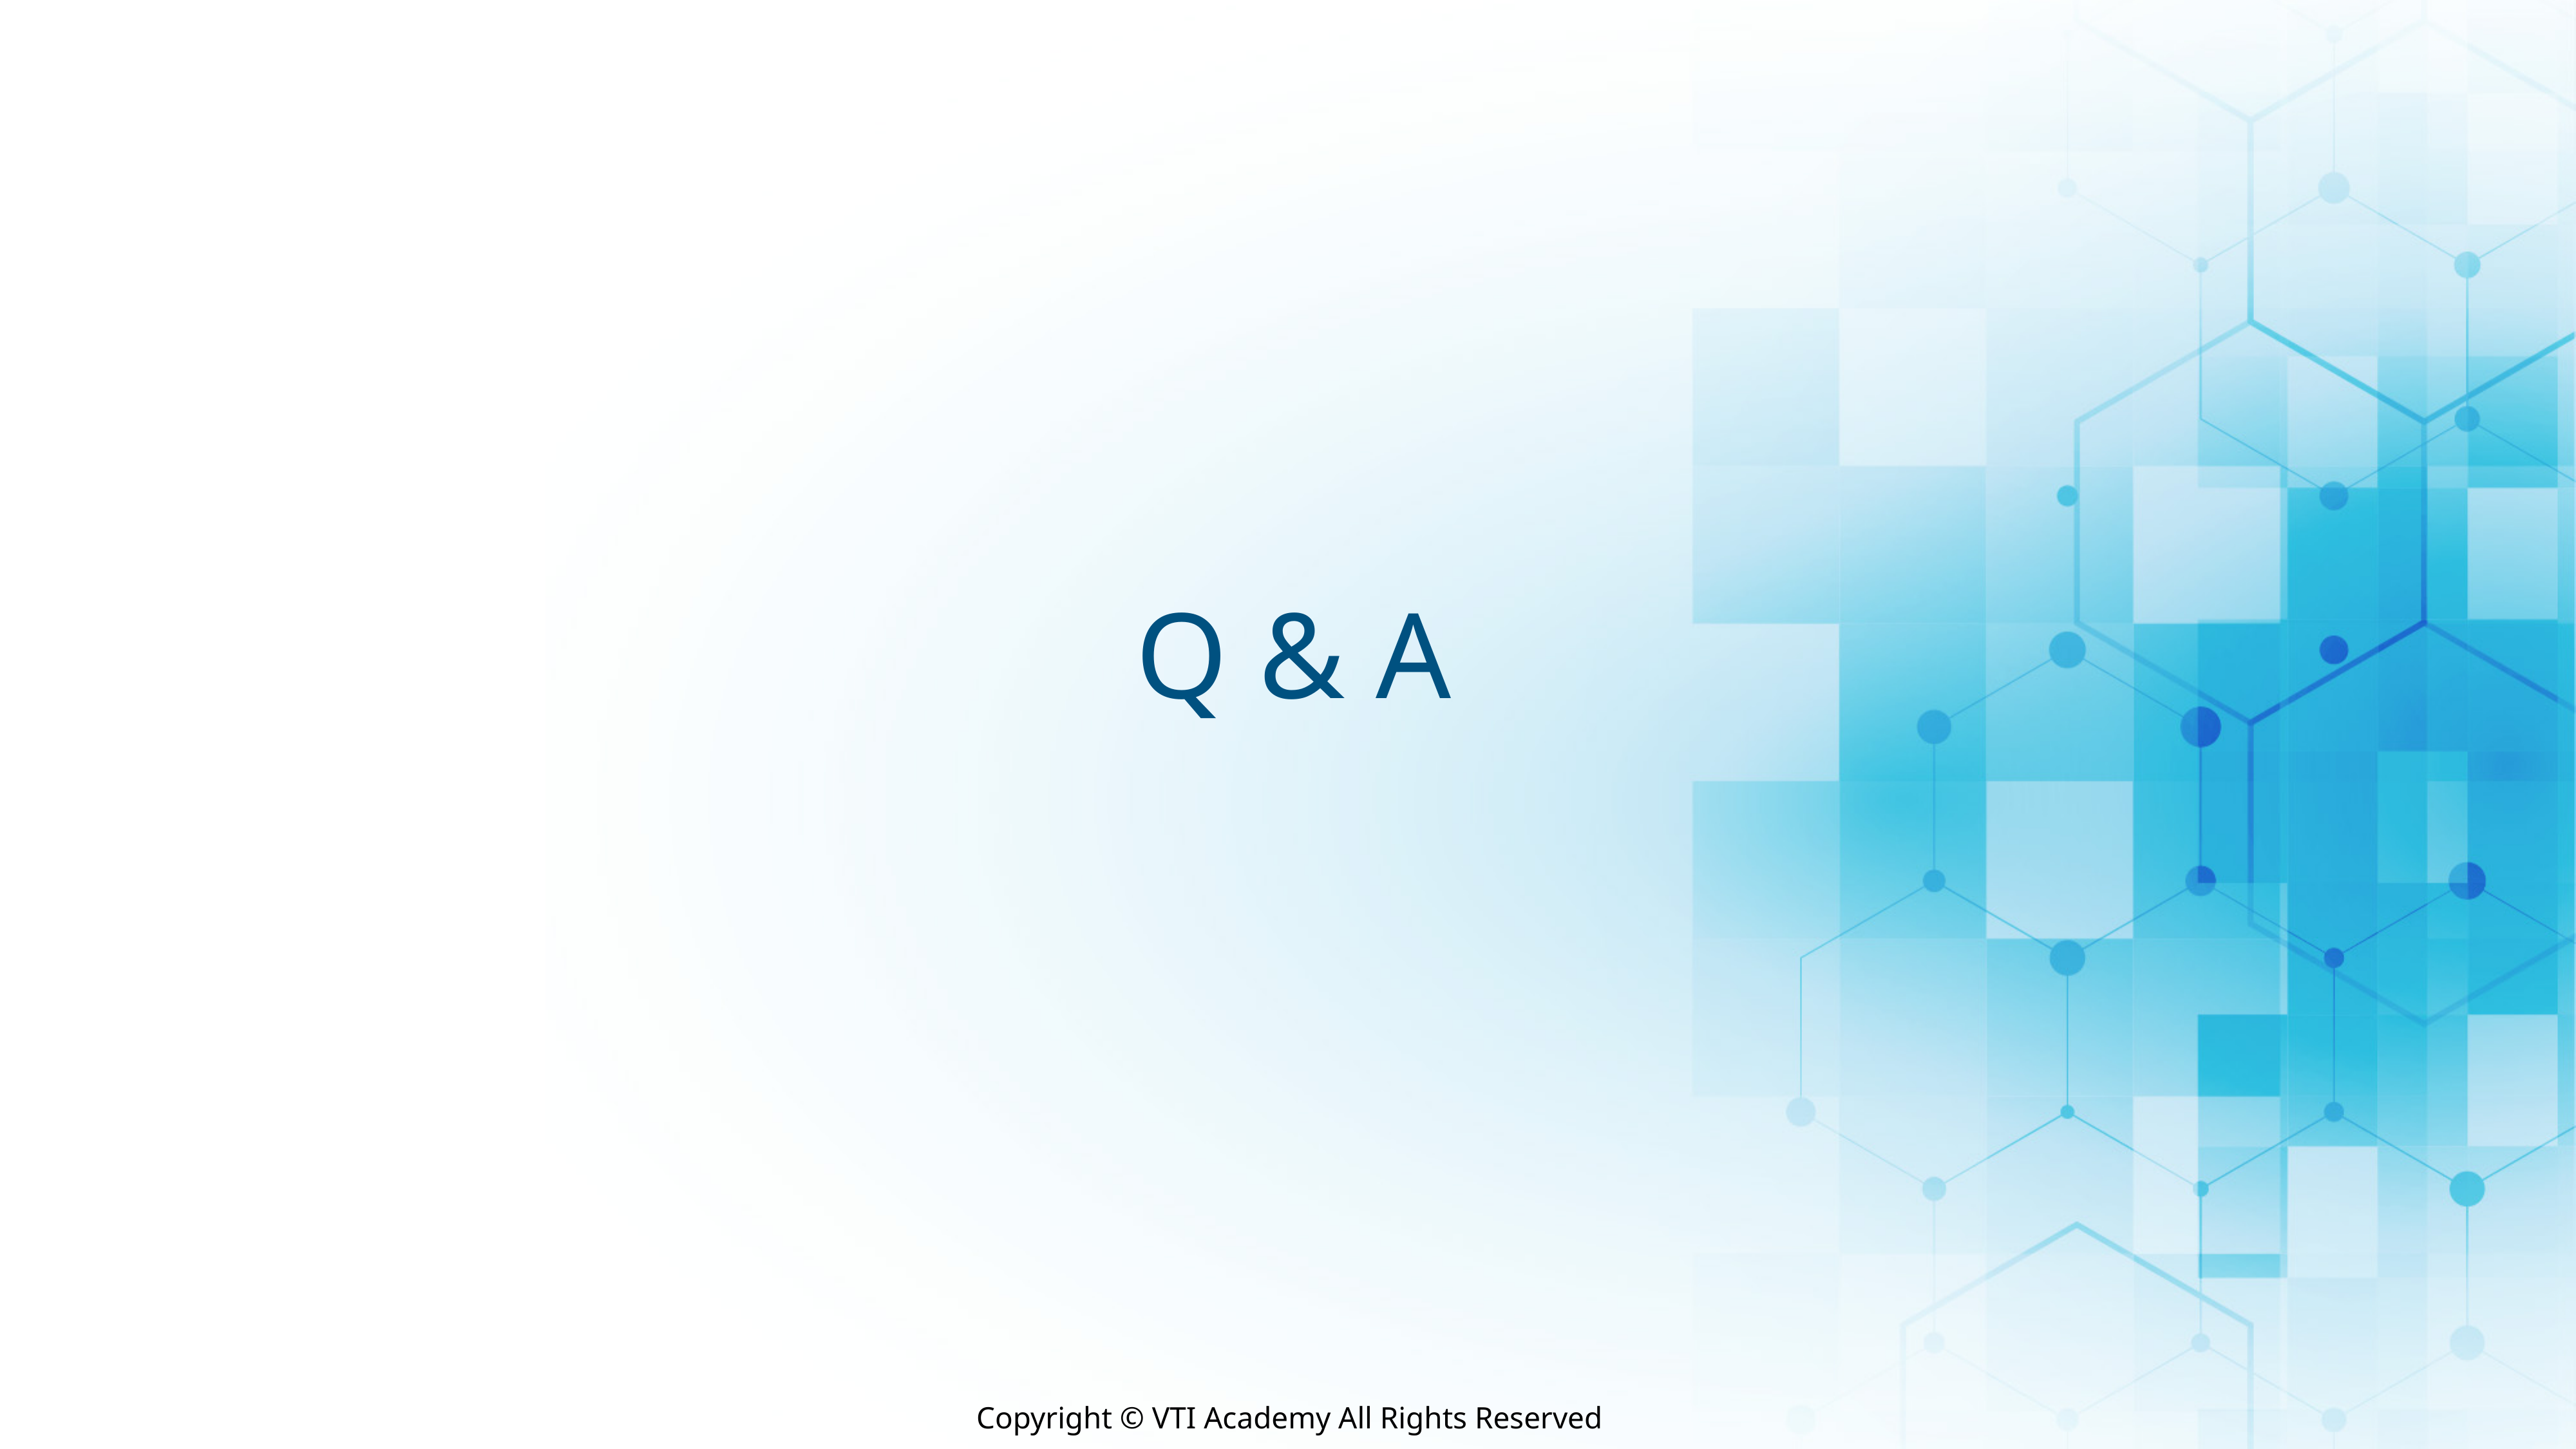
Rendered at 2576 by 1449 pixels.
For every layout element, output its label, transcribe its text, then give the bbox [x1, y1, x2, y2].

text_box Copyright © VTI Academy All Rights Reserved [967, 1394, 1620, 1439]
text_box Q & A [760, 575, 1827, 727]
picture [0, 0, 2576, 1449]
